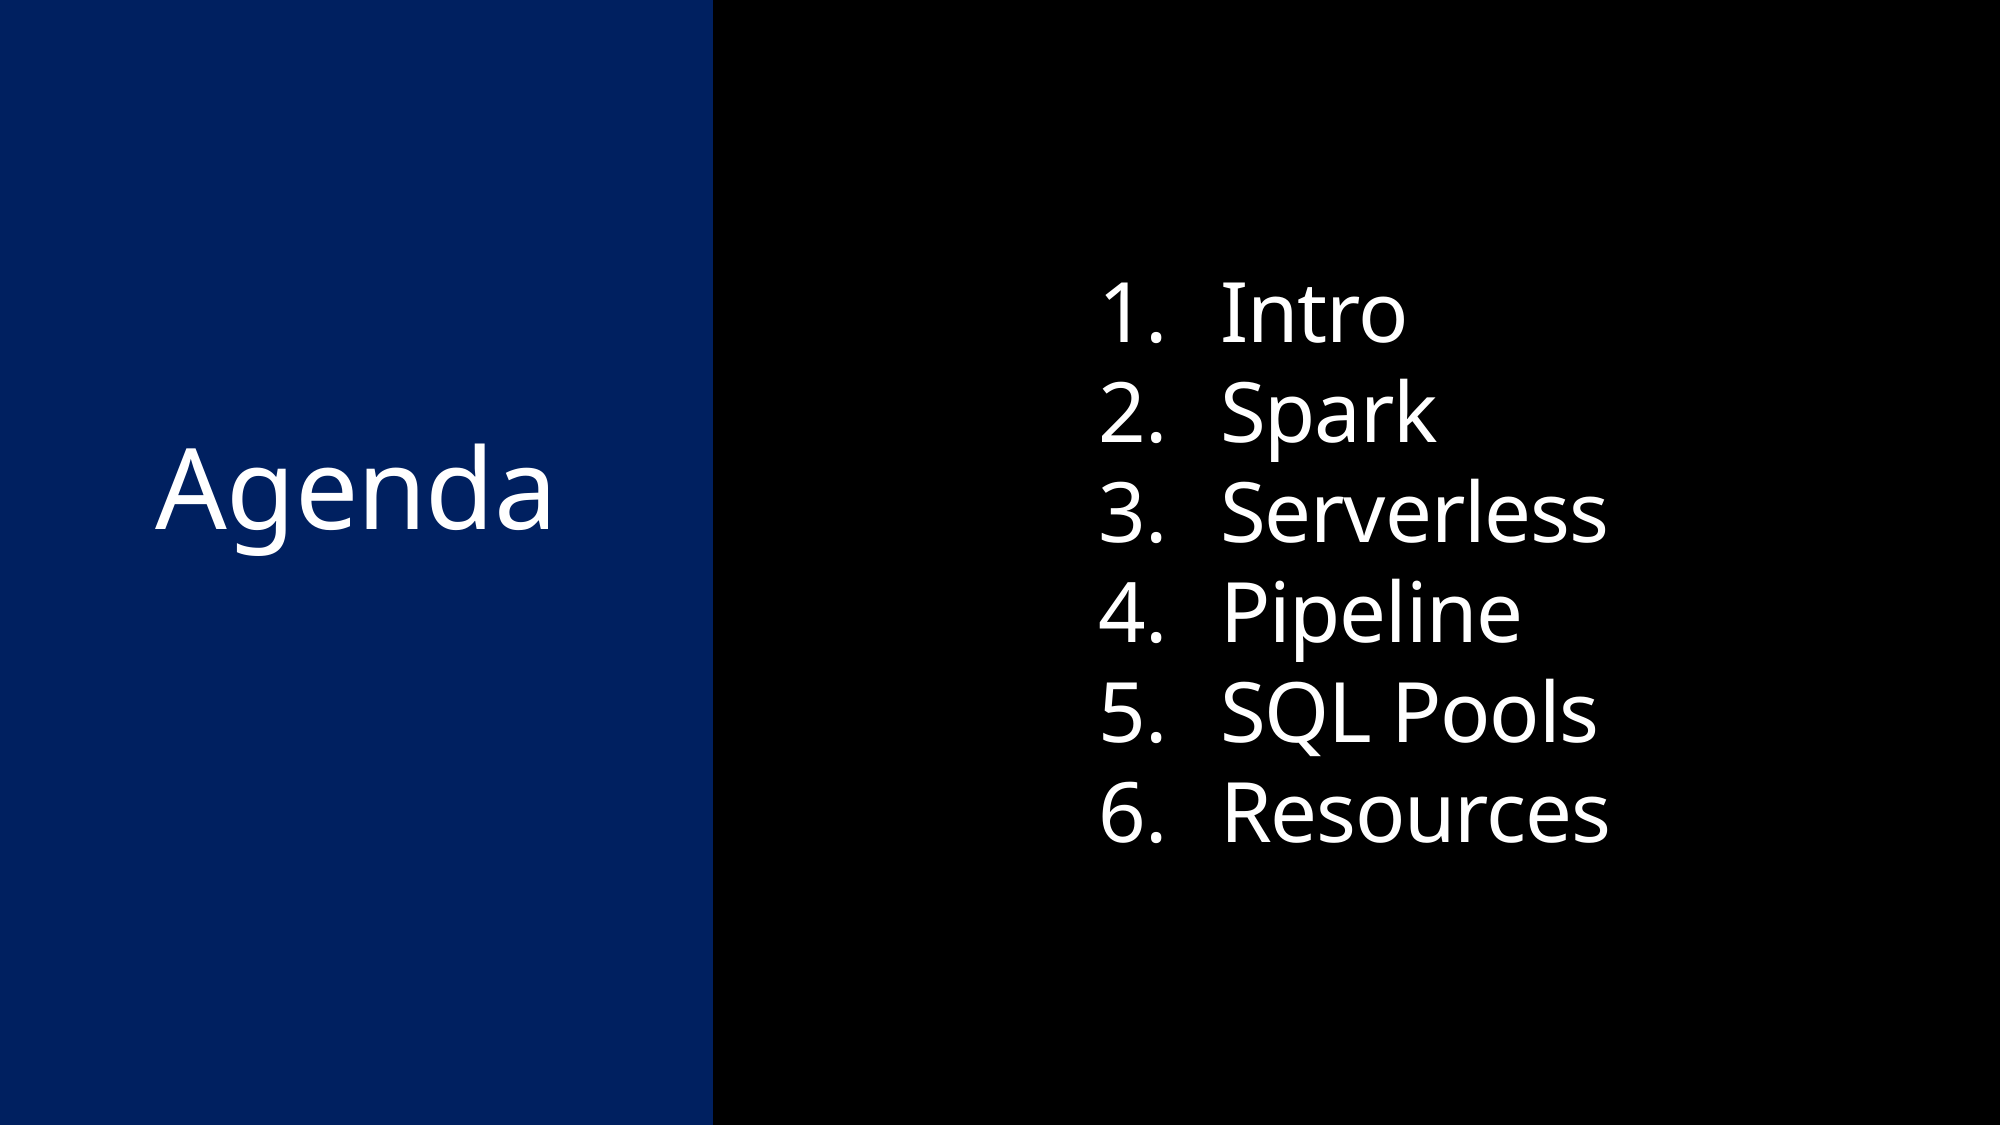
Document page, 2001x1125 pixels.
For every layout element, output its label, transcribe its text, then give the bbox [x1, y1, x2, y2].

text_box Intro Spark Serverless Pipeline SQL Pools Resources [1083, 251, 1630, 867]
text_box [0, 0, 714, 1125]
text_box Agenda [50, 424, 663, 562]
